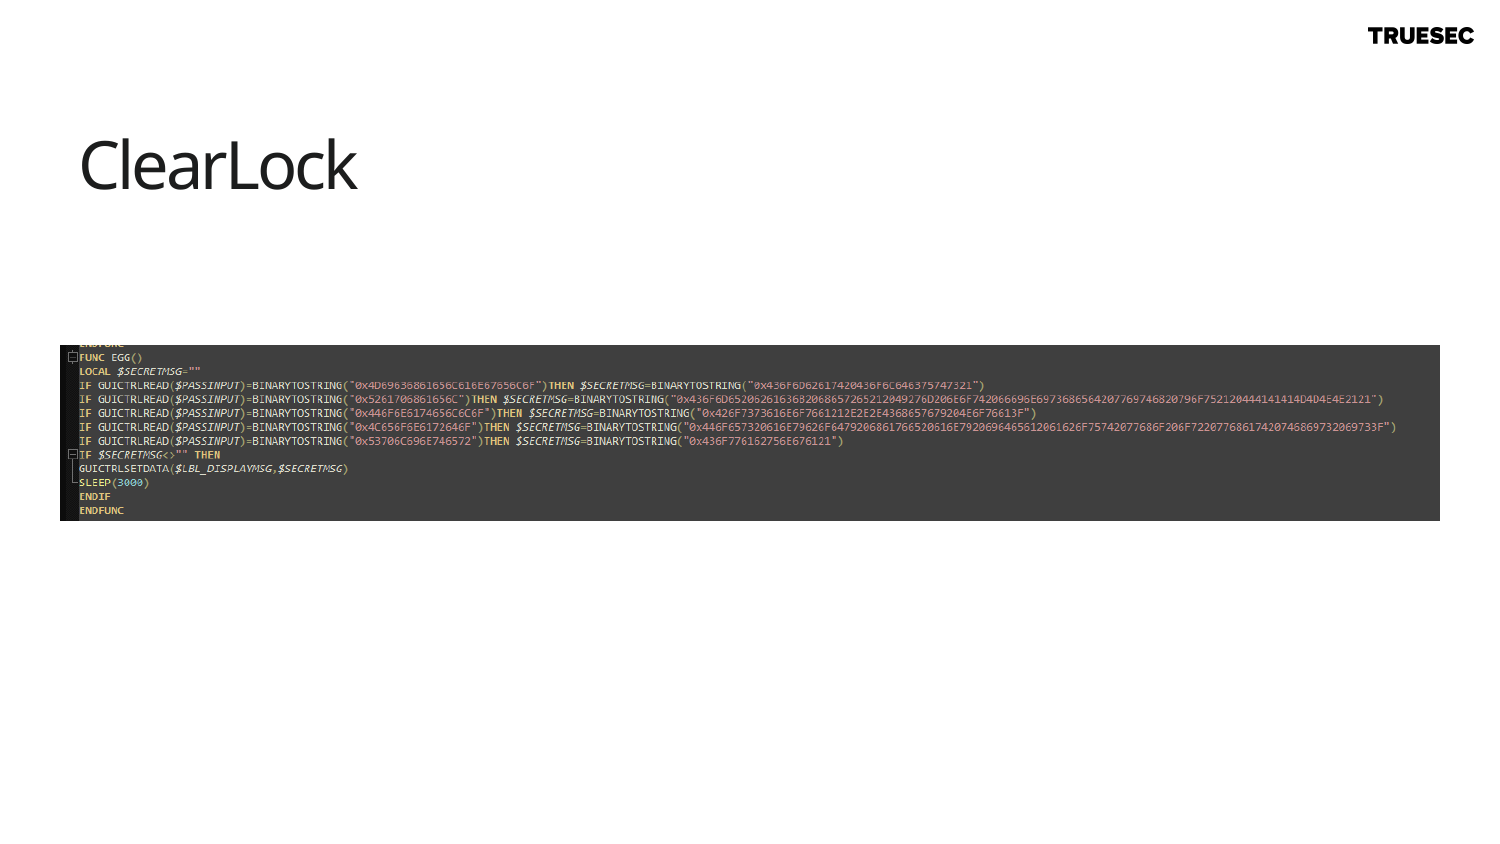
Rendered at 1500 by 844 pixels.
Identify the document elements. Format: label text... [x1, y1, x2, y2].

picture [60, 345, 1440, 521]
picture [1368, 27, 1474, 44]
list ClearLock [63, 81, 892, 212]
